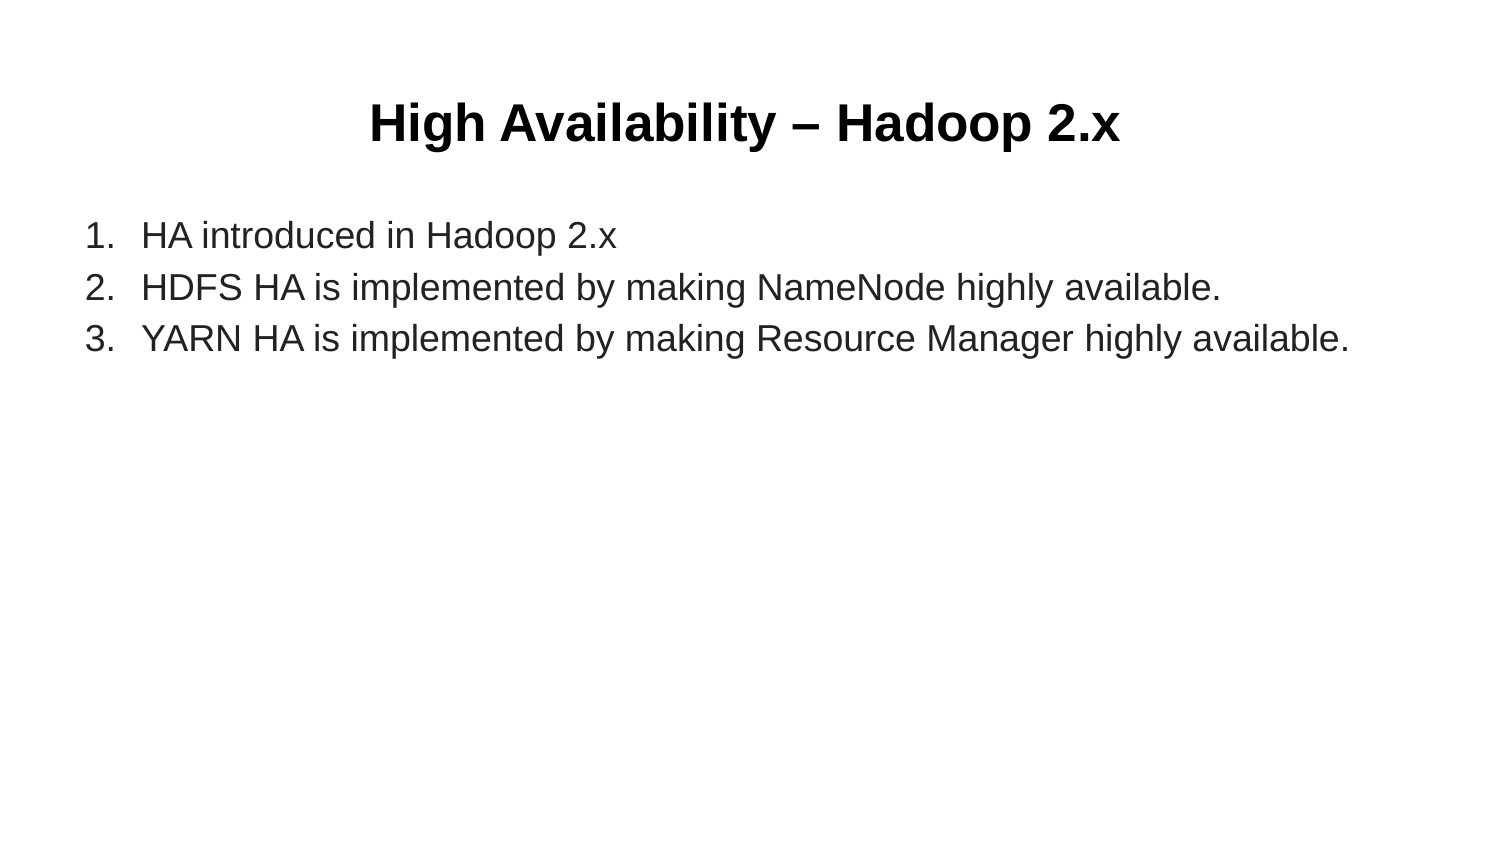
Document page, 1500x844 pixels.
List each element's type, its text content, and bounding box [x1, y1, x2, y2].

title High Availability – Hadoop 2.x [51, 72, 1449, 167]
list HA introduced in Hadoop 2.x HDFS HA is implemented by making NameNode highly available. YARN HA is implemented by making Resource Manager highly available. [51, 189, 1449, 750]
